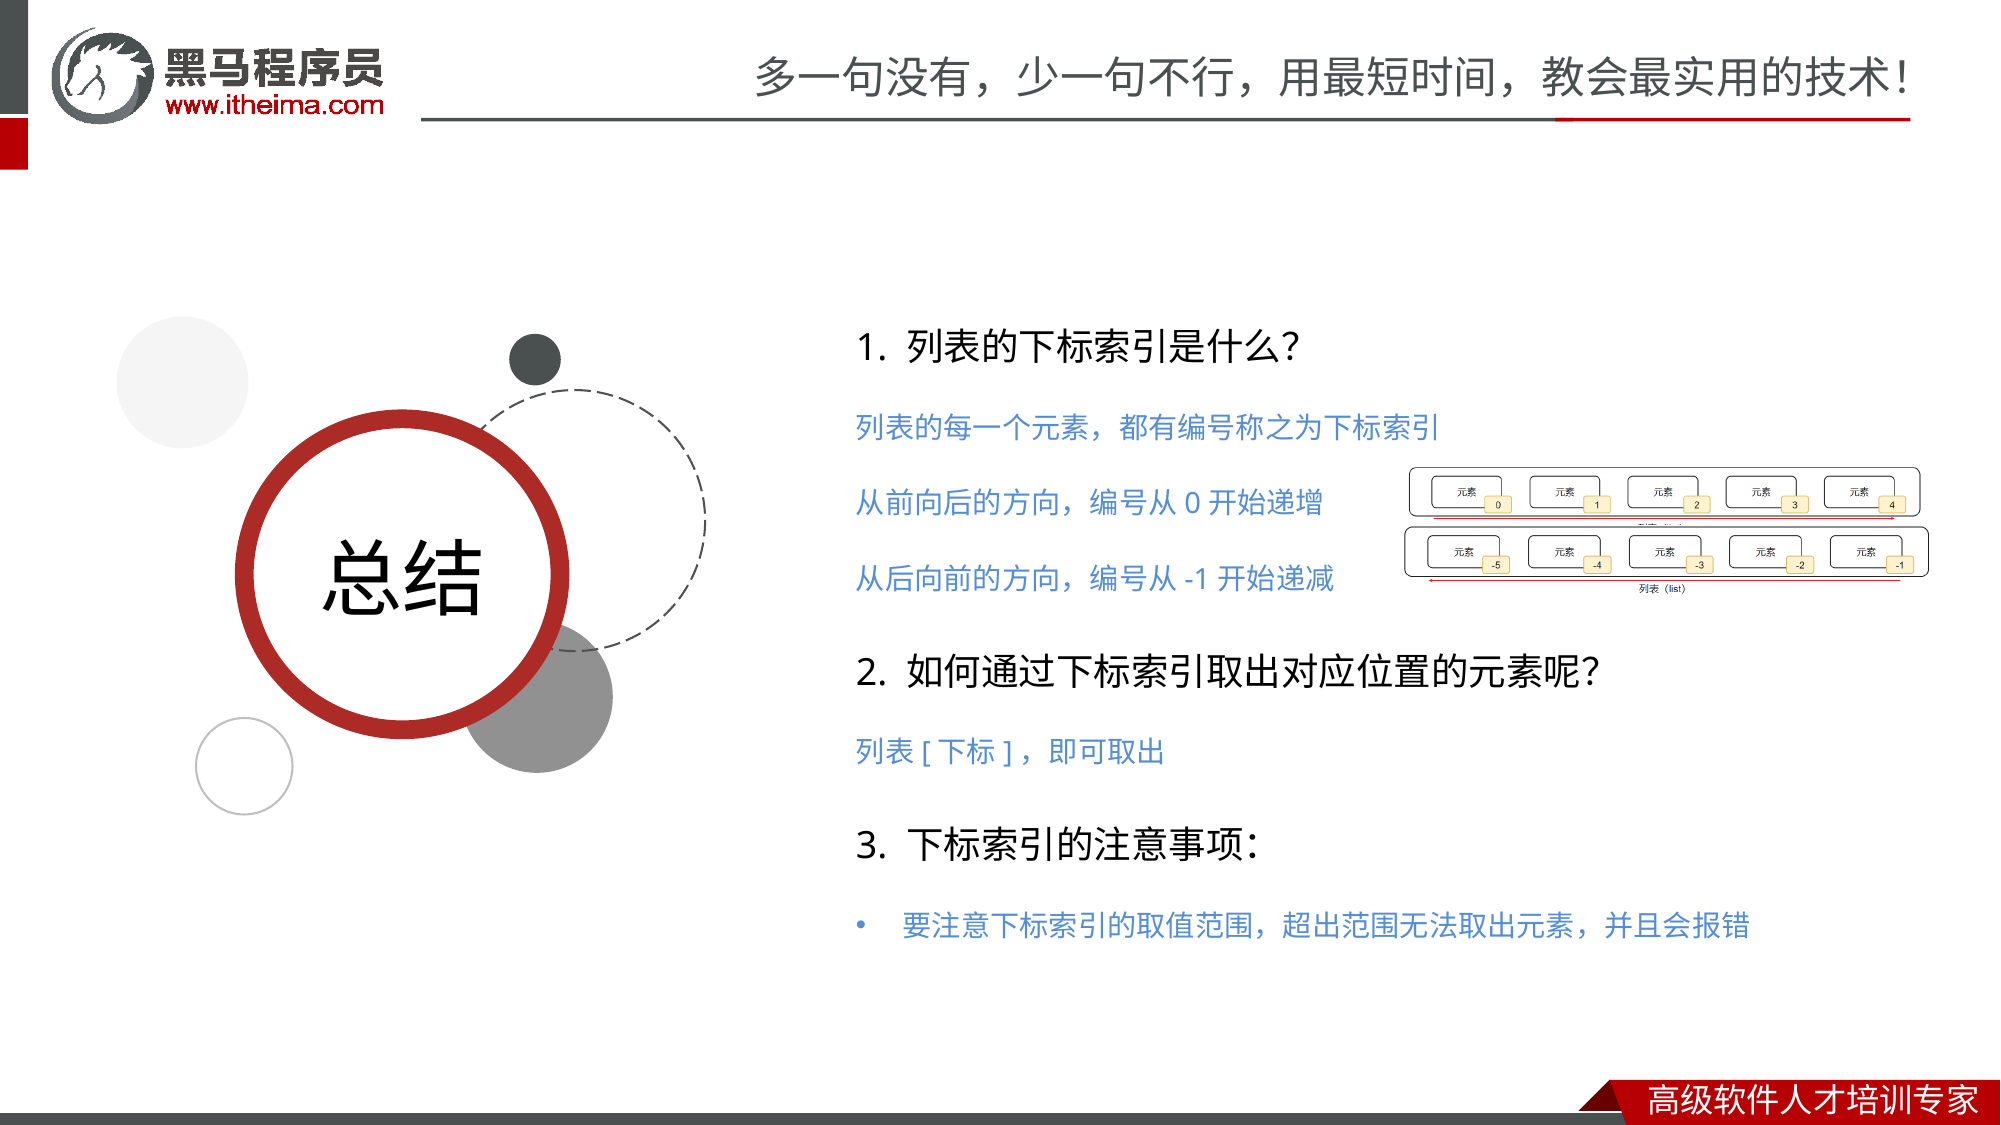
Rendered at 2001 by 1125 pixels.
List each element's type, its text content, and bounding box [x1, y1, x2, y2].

picture [1402, 461, 1932, 601]
picture [50, 26, 384, 125]
list 1. 列表的下标索引是什么？ 列表的每一个元素，都有编号称之为下标索引 从前向后的方向，编号从0开始递增 从后向前的方向，编号从-1开始递减 2. 如何通过下标索引取出对应位置的元素呢？ 列表[下标]，即可取出 3. 下标索引的注意事项： 要注意下标索引的取值范围，超出范围无法取出元素，并且会报错 [841, 239, 1786, 980]
